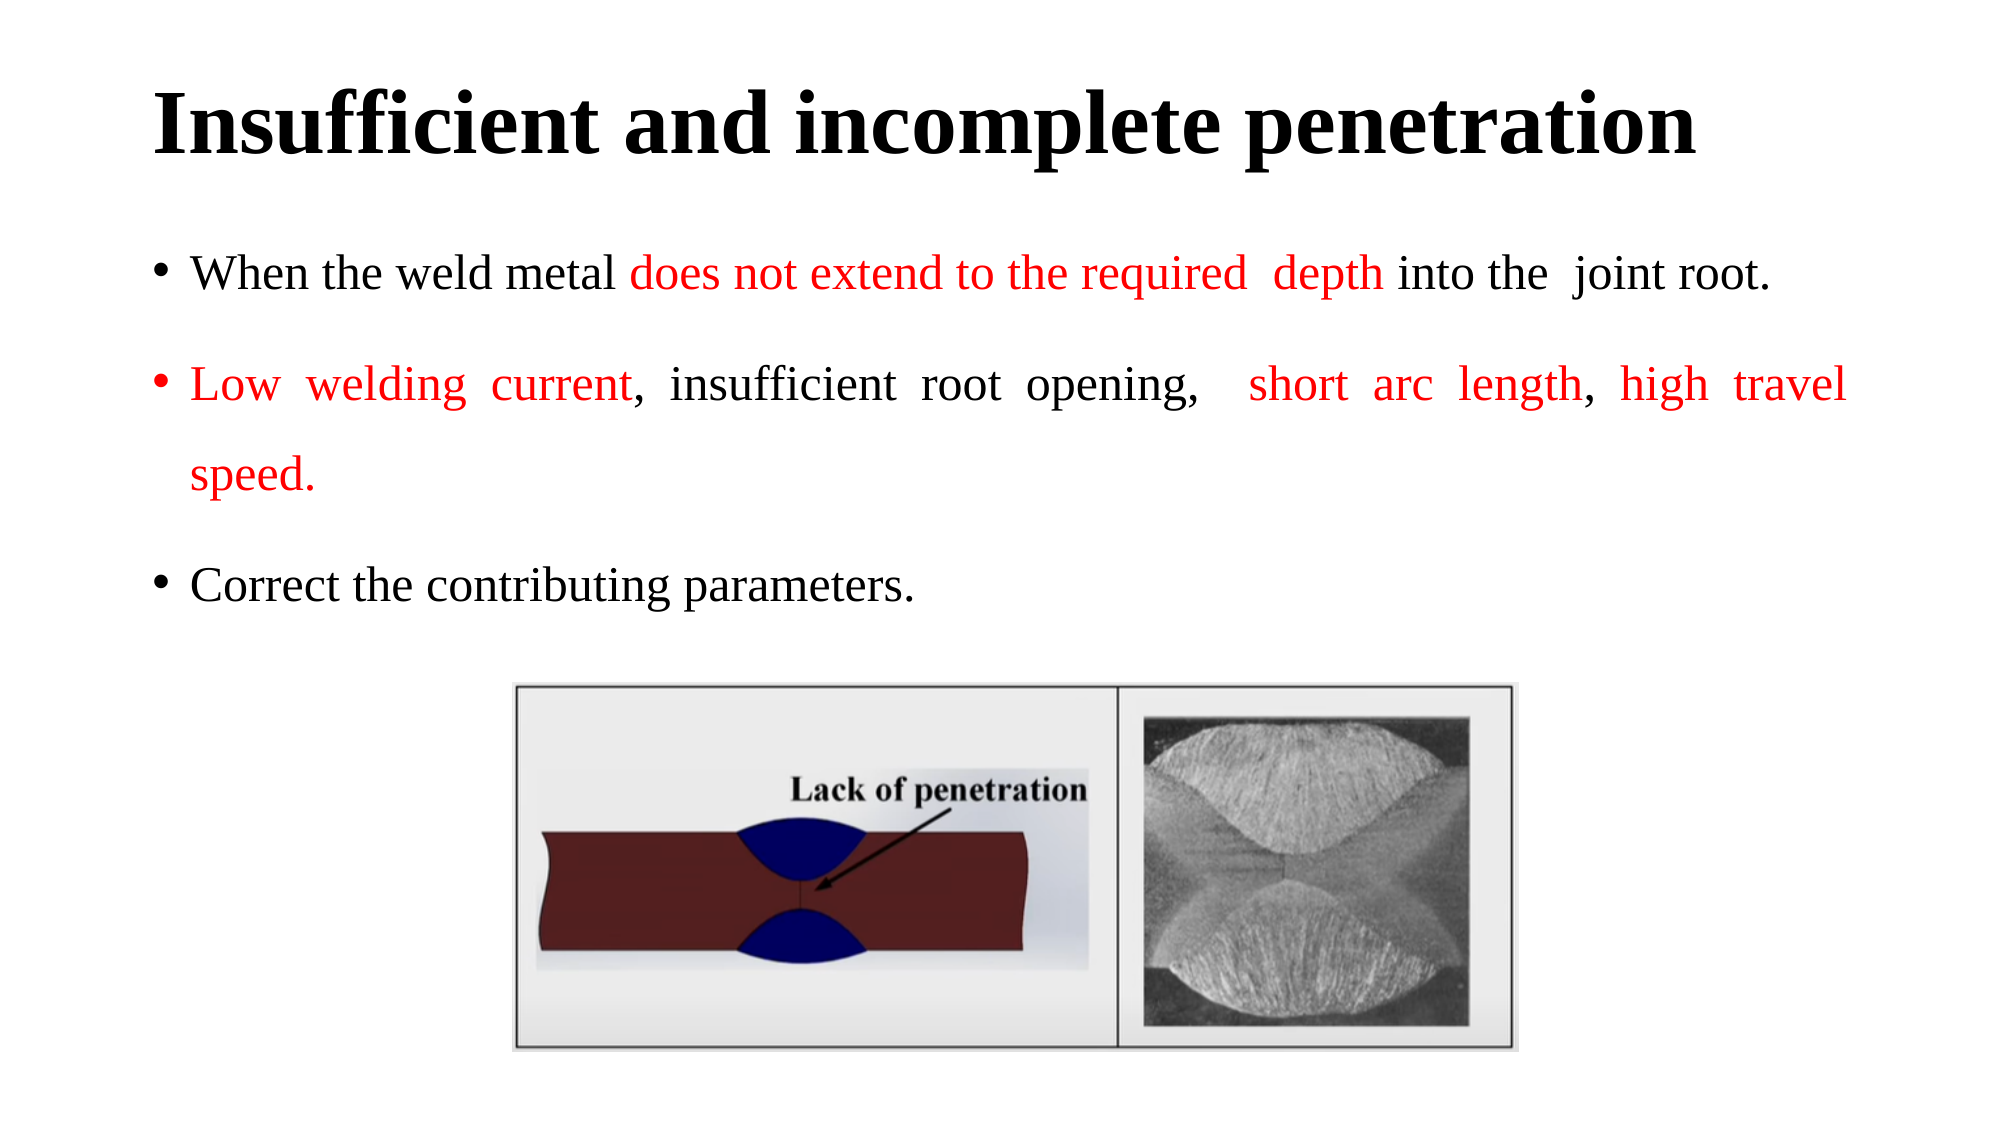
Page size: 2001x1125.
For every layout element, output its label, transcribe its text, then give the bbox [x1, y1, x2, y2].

picture [512, 682, 1519, 1052]
list When the weld metal does not extend to the required depth into the joint root. Low welding current, insufficient root opening, short arc length, high travel speed. Correct the contributing parameters. [137, 201, 1863, 1014]
title Insufficient and incomplete penetration [137, 59, 1863, 188]
